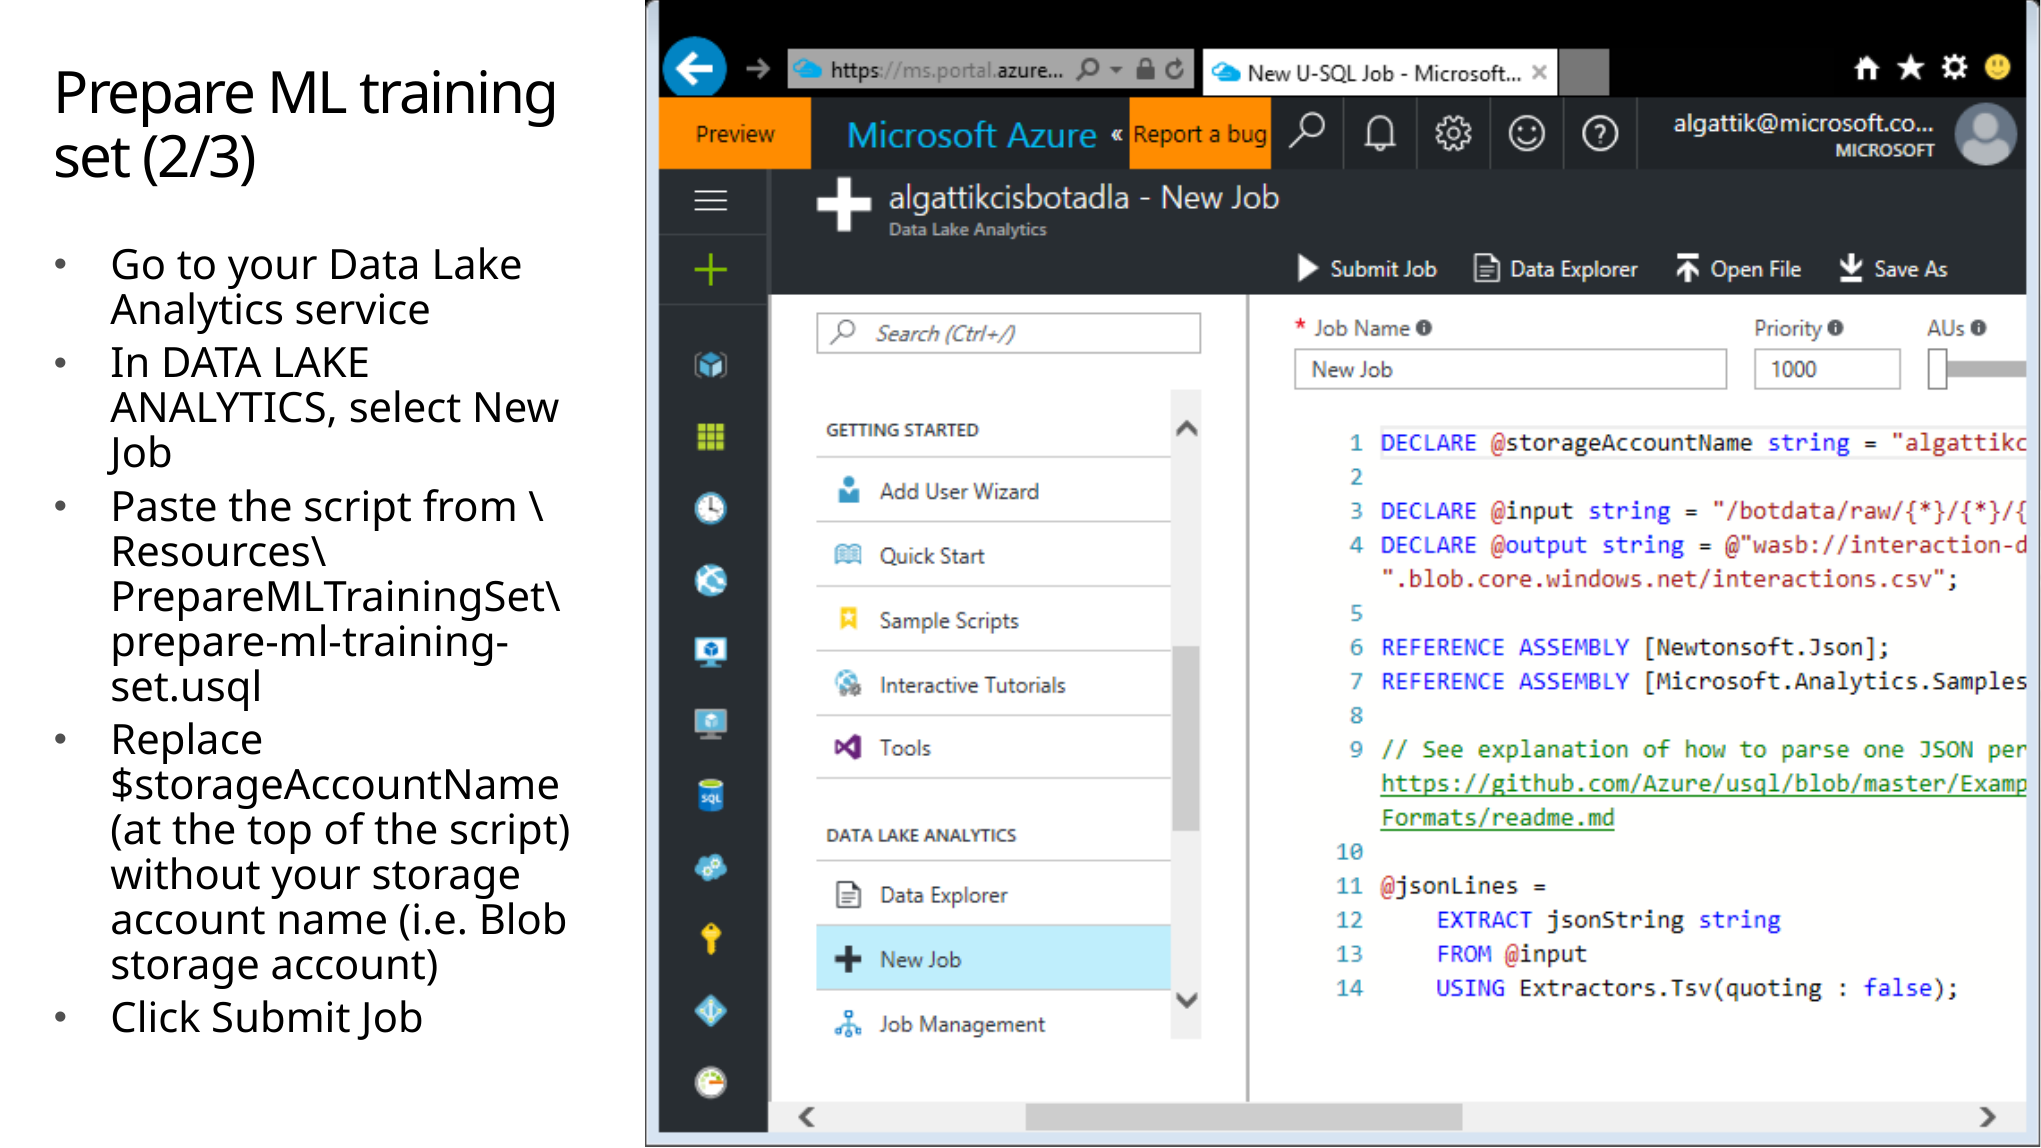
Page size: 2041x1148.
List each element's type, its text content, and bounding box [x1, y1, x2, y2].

title Prepare ML training set (2/3) [30, 48, 616, 207]
picture [644, 0, 2041, 1148]
list Go to your Data Lake Analytics service In DATA LAKE ANALYTICS, select New Job Paste the script from \Resources\PrepareMLTrainingSet\prepare-ml-training-set.usql Replace $storageAccountName (at the top of the script) without your storage account name (i.e. Blob storage account) Click Submit Job [30, 228, 616, 981]
